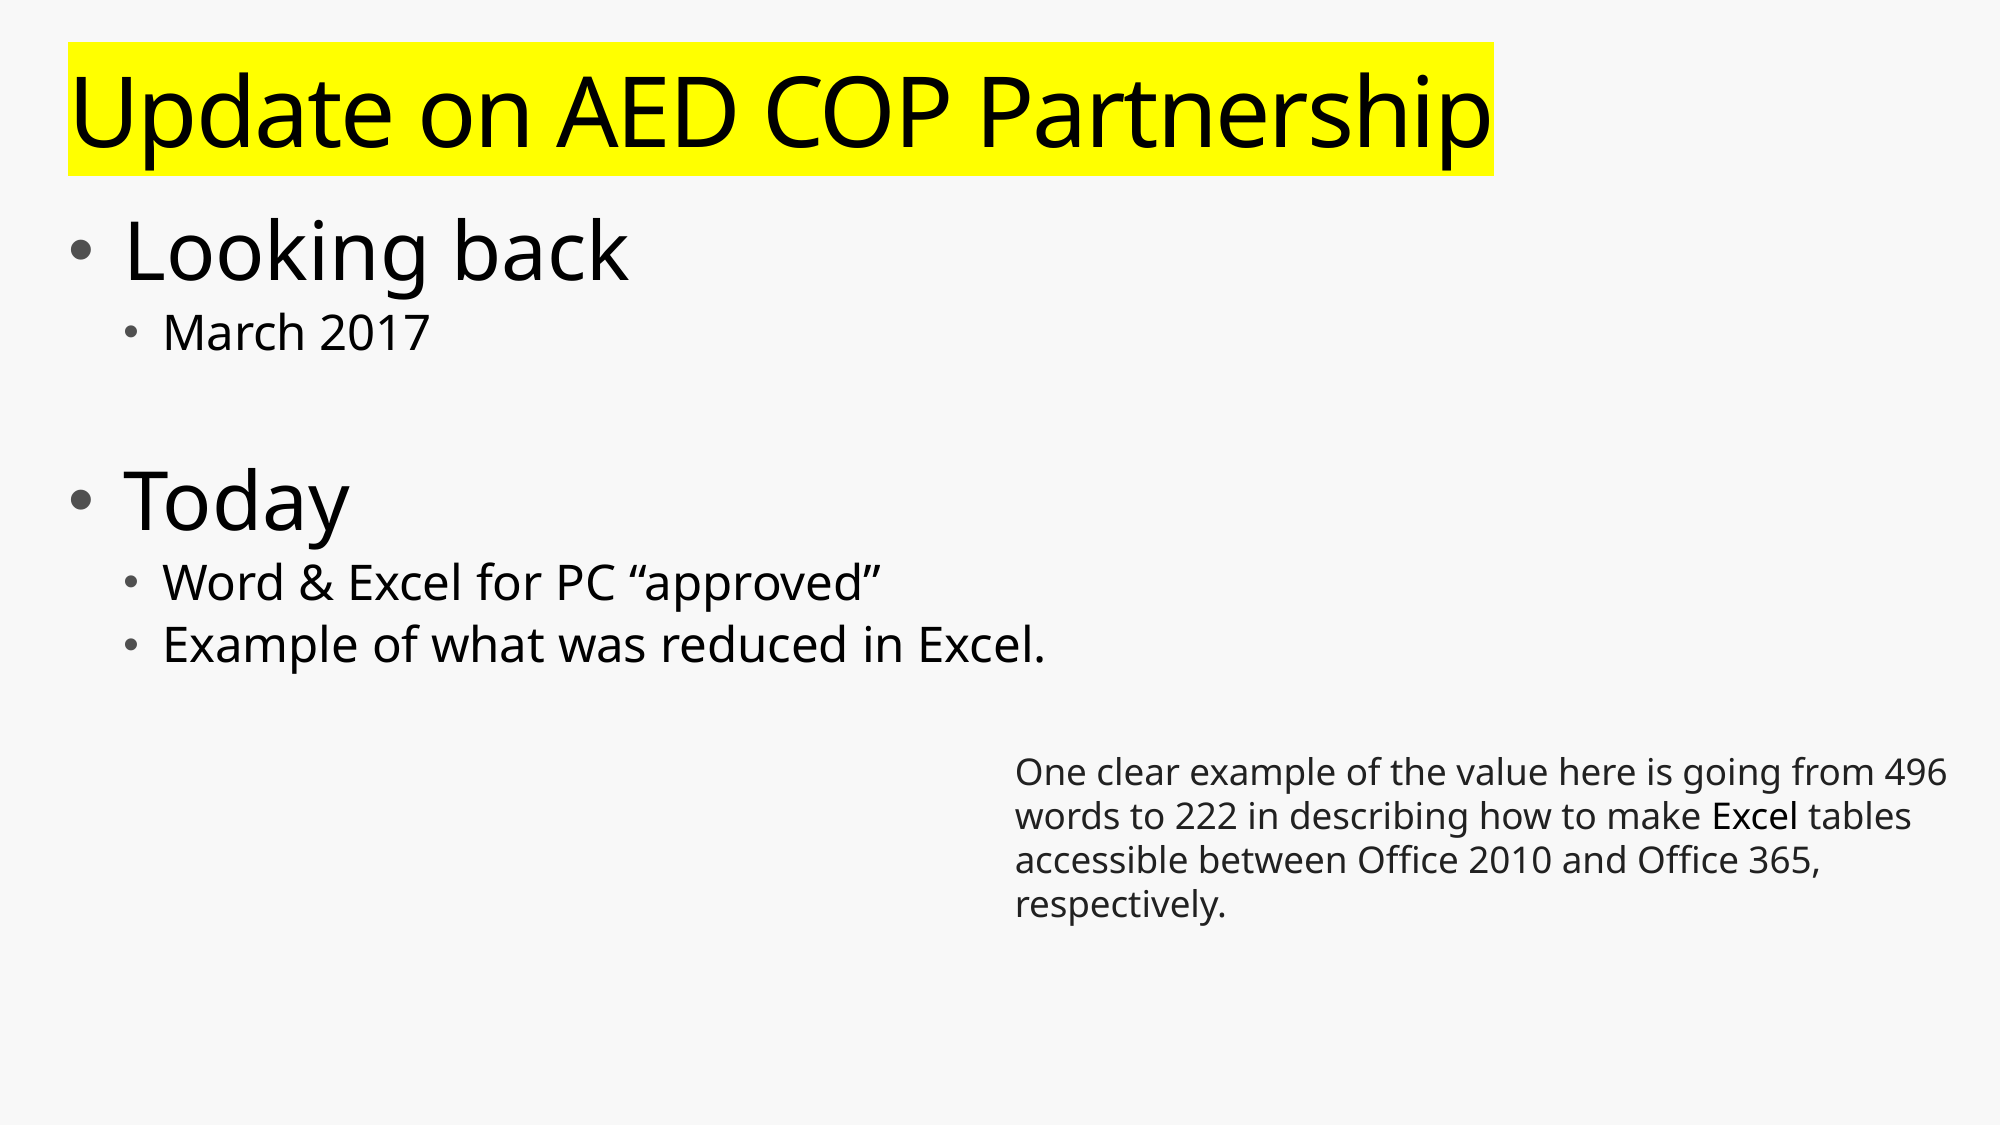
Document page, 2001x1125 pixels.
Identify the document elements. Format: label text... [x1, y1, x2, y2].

text_box One clear example of the value here is going from 496 words to 222 in describing how to make Excel tables accessible between Office 2010 and Office 365, respectively. [999, 741, 2000, 1021]
title Update on AED COP Partnership [44, 47, 1957, 196]
list Looking back March 2017 Today Word & Excel for PC “approved” Example of what was reduced in Excel. [44, 196, 1956, 685]
